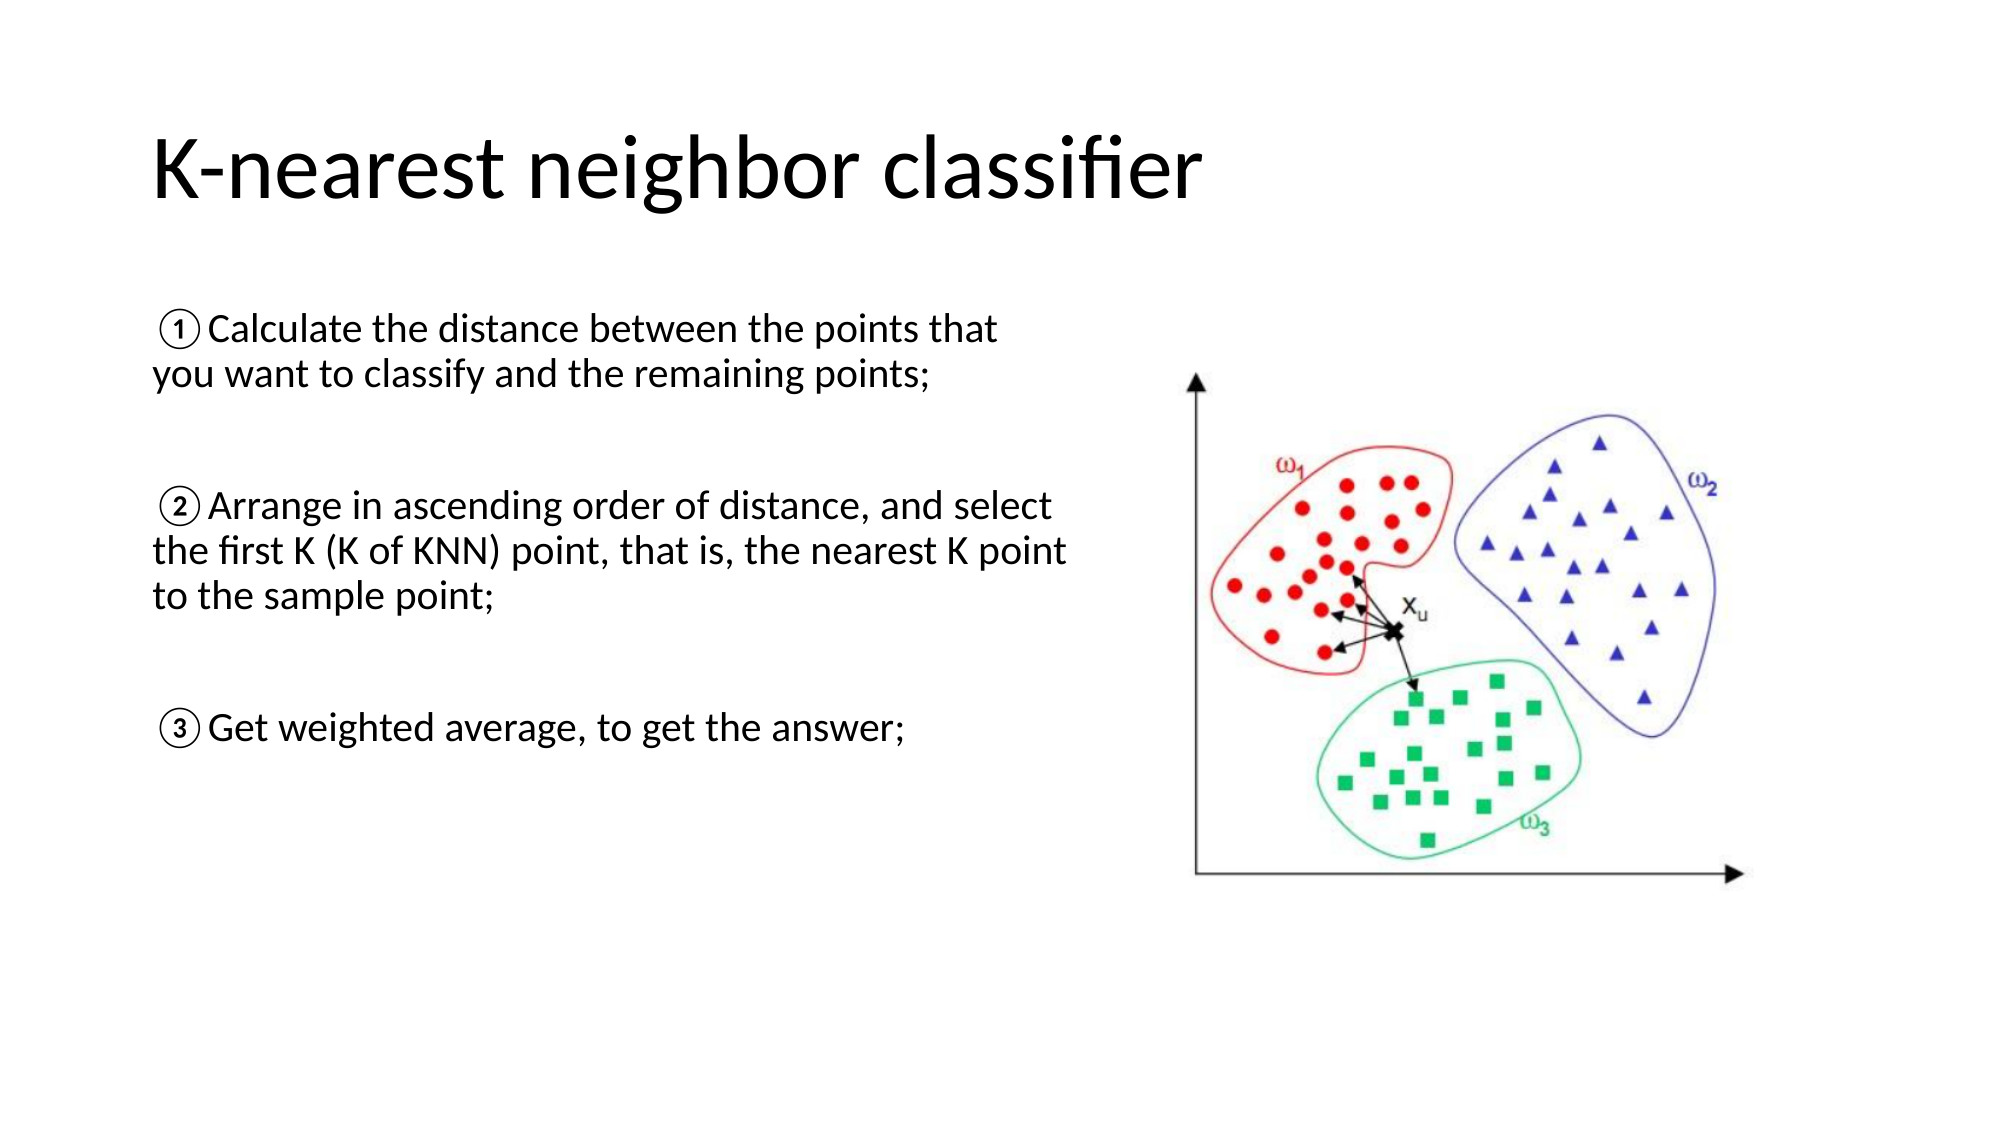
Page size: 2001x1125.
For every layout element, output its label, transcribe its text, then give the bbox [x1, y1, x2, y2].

title K-nearest neighbor classifier [137, 59, 1863, 278]
list ①Calculate the distance between the points that you want to classify and the remaining points; ②Arrange in ascending order of distance, and select the first K (K of KNN) point, that is, the nearest K point to the sample point; ③Get weighted average, to get the answer; [137, 299, 1084, 1014]
picture [1168, 357, 1796, 895]
